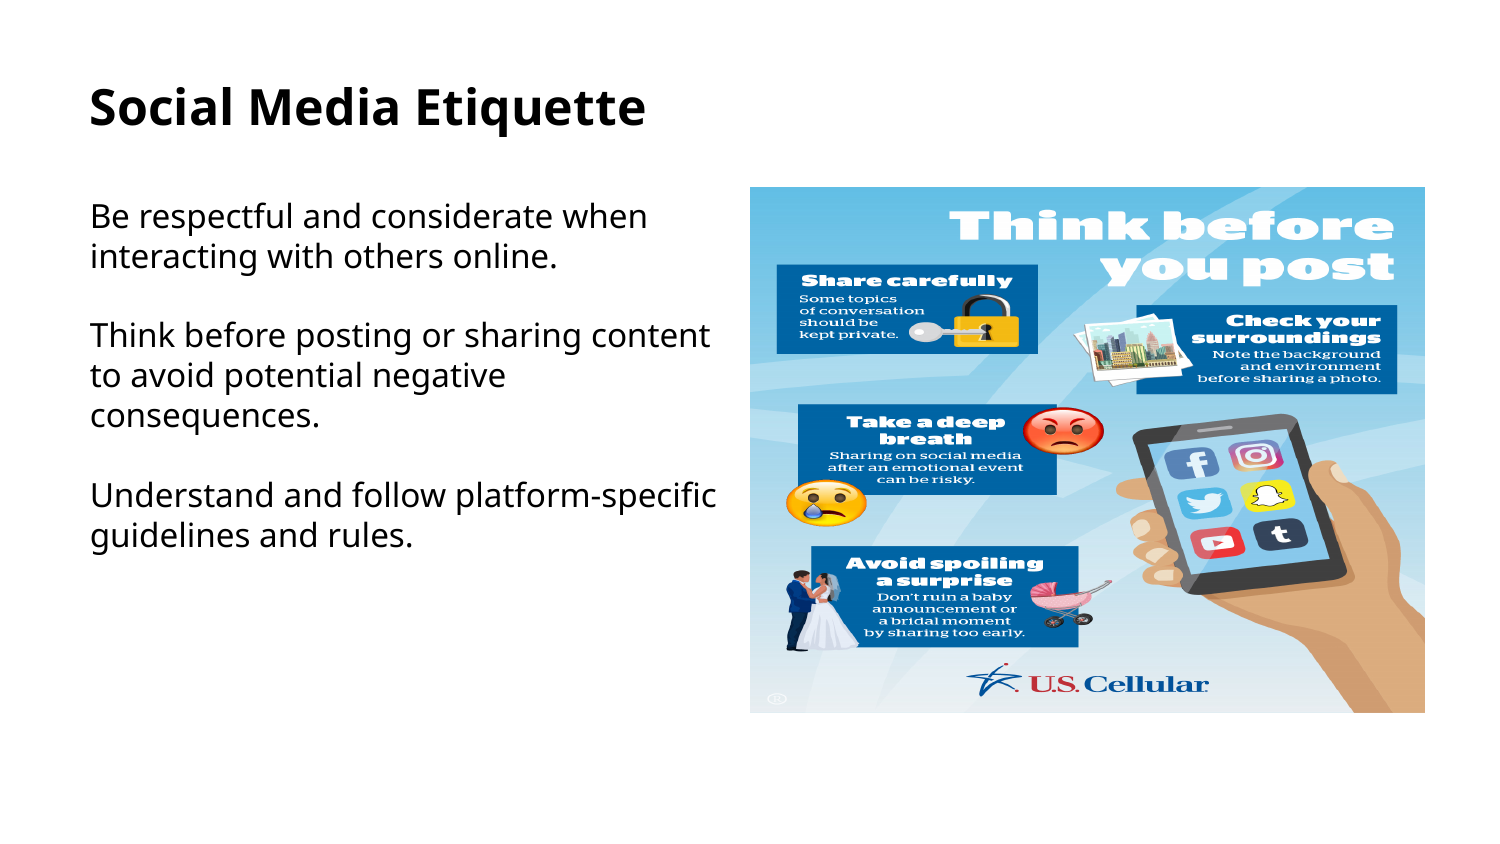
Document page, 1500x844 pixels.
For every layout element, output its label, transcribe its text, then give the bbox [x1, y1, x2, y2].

text_box Be respectful and considerate when interacting with others online. Think before posting or sharing content to avoid potential negative consequences. Understand and follow platform-specific guidelines and rules. [74, 187, 749, 713]
picture [749, 187, 1425, 713]
text_box Social Media Etiquette [74, 37, 1425, 173]
